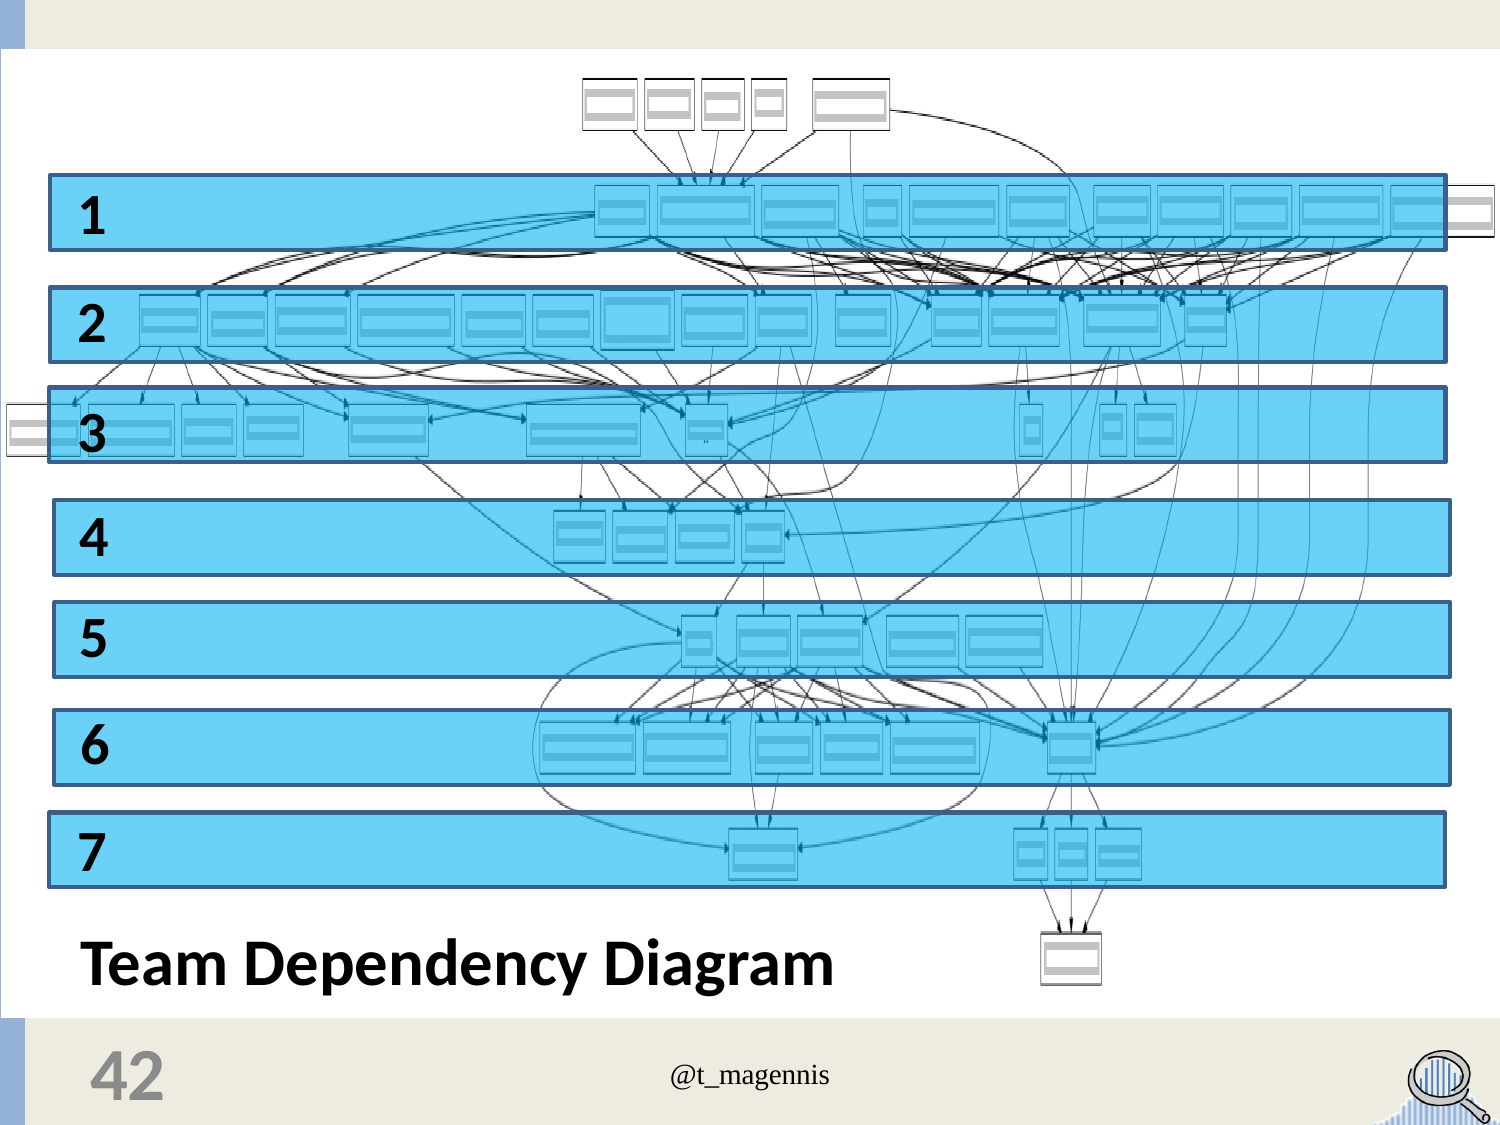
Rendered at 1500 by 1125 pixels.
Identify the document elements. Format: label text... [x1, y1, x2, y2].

footer @t_magennis [512, 1042, 988, 1103]
picture [1374, 1046, 1500, 1125]
picture [1, 49, 1500, 1018]
slide_number 42 [75, 1040, 425, 1100]
